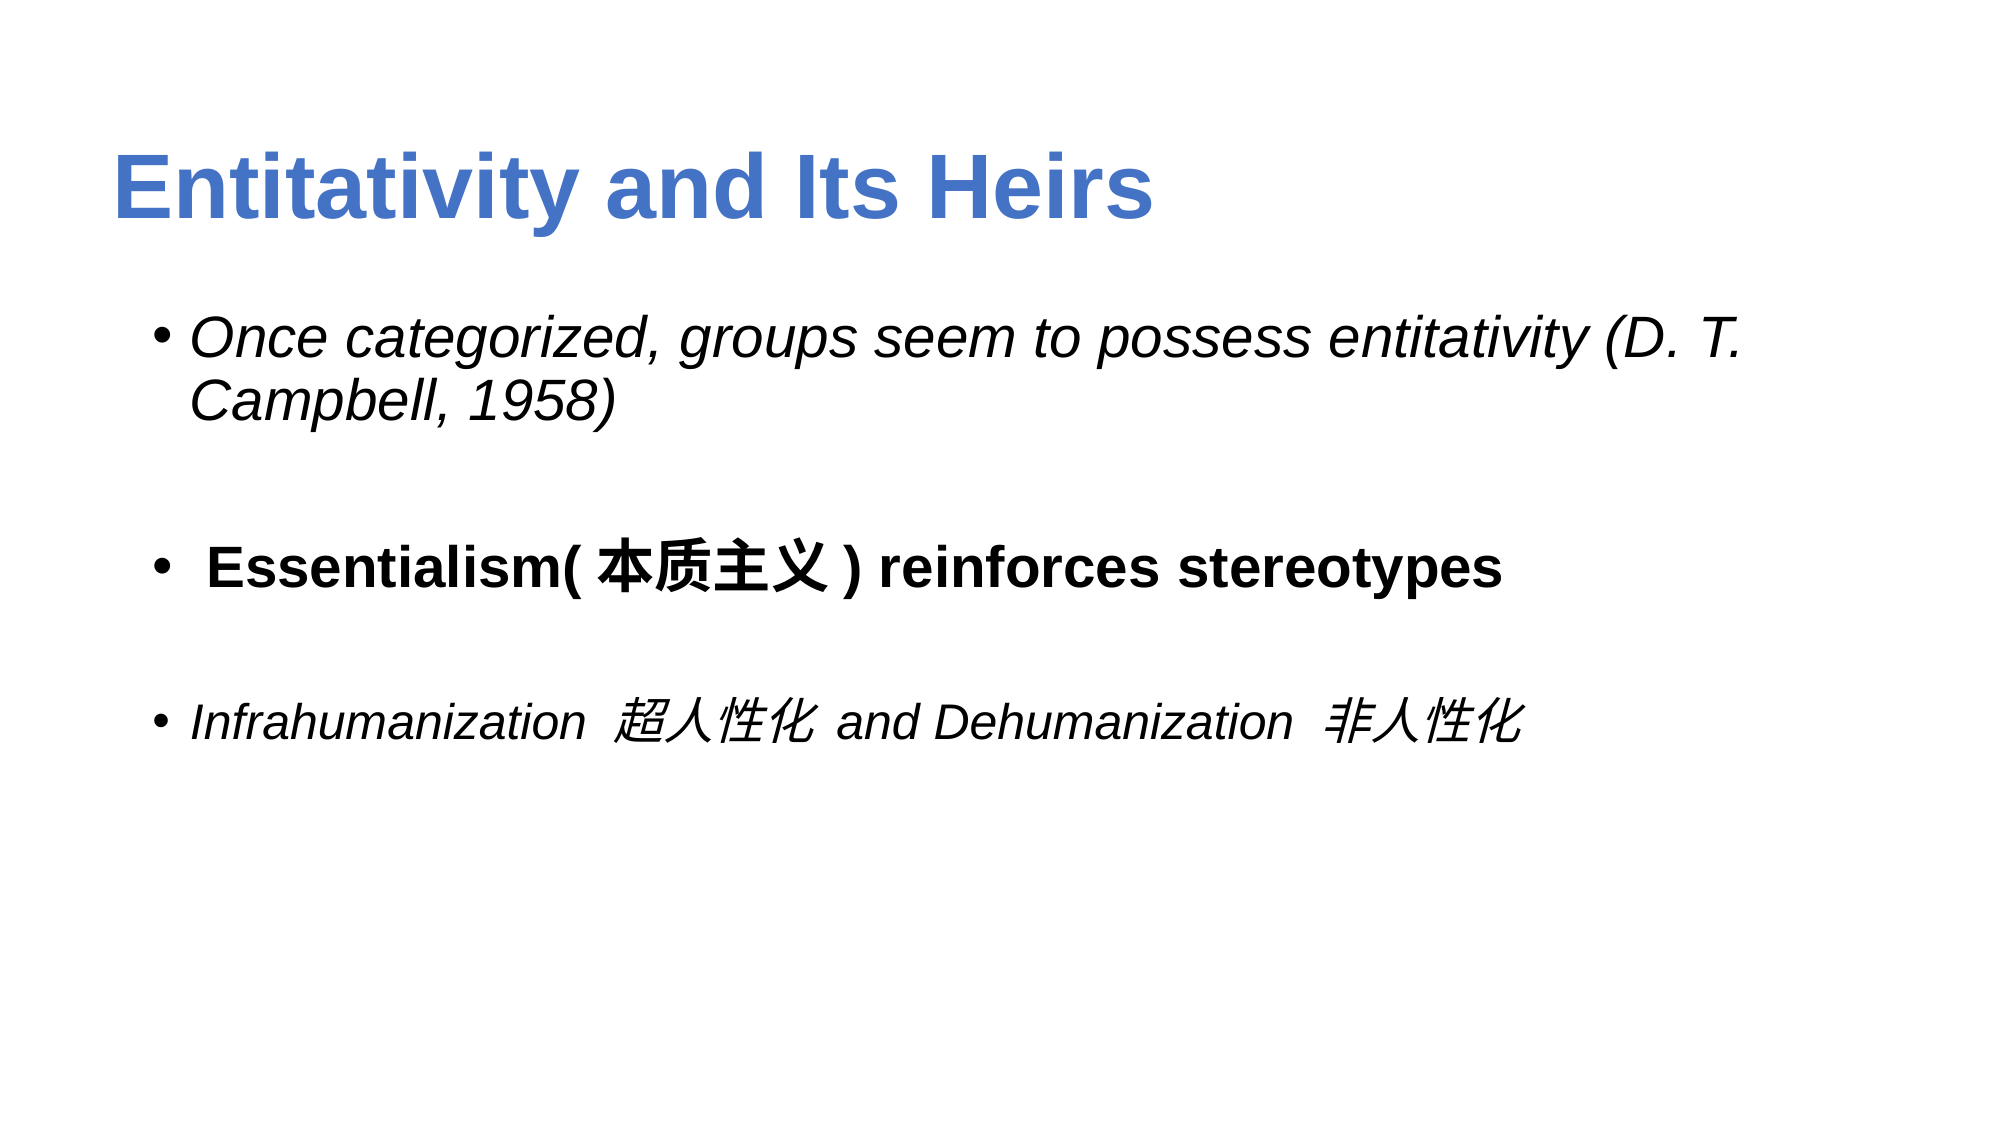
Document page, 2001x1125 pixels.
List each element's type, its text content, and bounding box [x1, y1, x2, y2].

list Once categorized, groups seem to possess entitativity (D. T. Campbell, 1958) Essentialism(本质主义) reinforces stereotypes Infrahumanization 超人性化 and Dehumanization 非人性化 [137, 299, 1863, 1014]
title Entitativity and Its Heirs [97, 55, 1903, 322]
